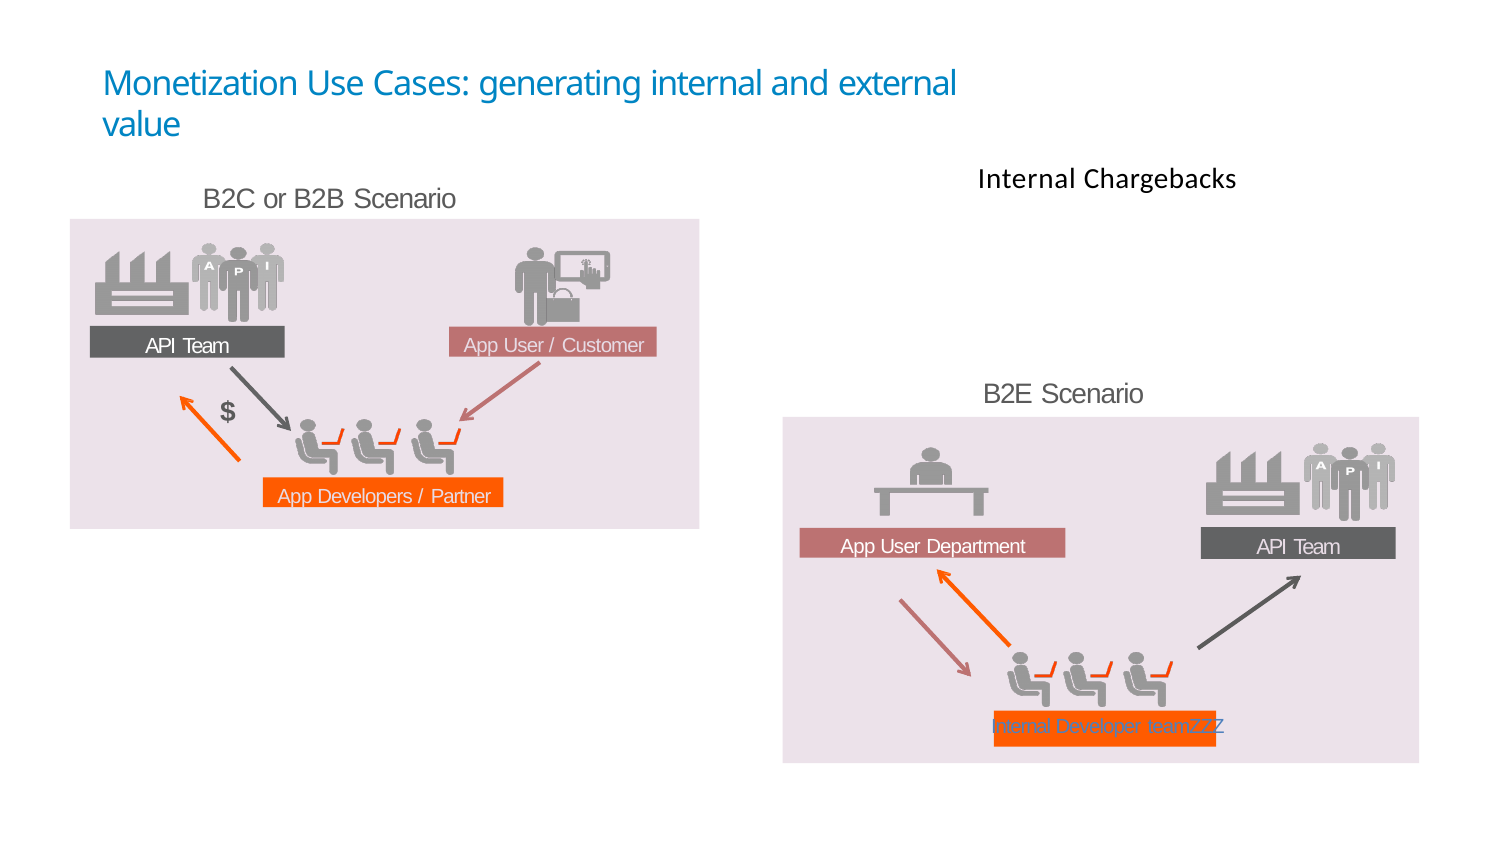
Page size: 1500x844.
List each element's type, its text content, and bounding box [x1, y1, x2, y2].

text_box [993, 739, 1217, 747]
text_box [1043, 648, 1103, 715]
text_box [1103, 648, 1193, 715]
list Internal Chargebacks Internal Developer teamZZZ [66, 159, 1438, 739]
text_box [957, 662, 972, 677]
text_box [987, 648, 1043, 715]
text_box [782, 739, 1420, 764]
title Monetization Use Cases: generating internal and external value [100, 60, 996, 159]
